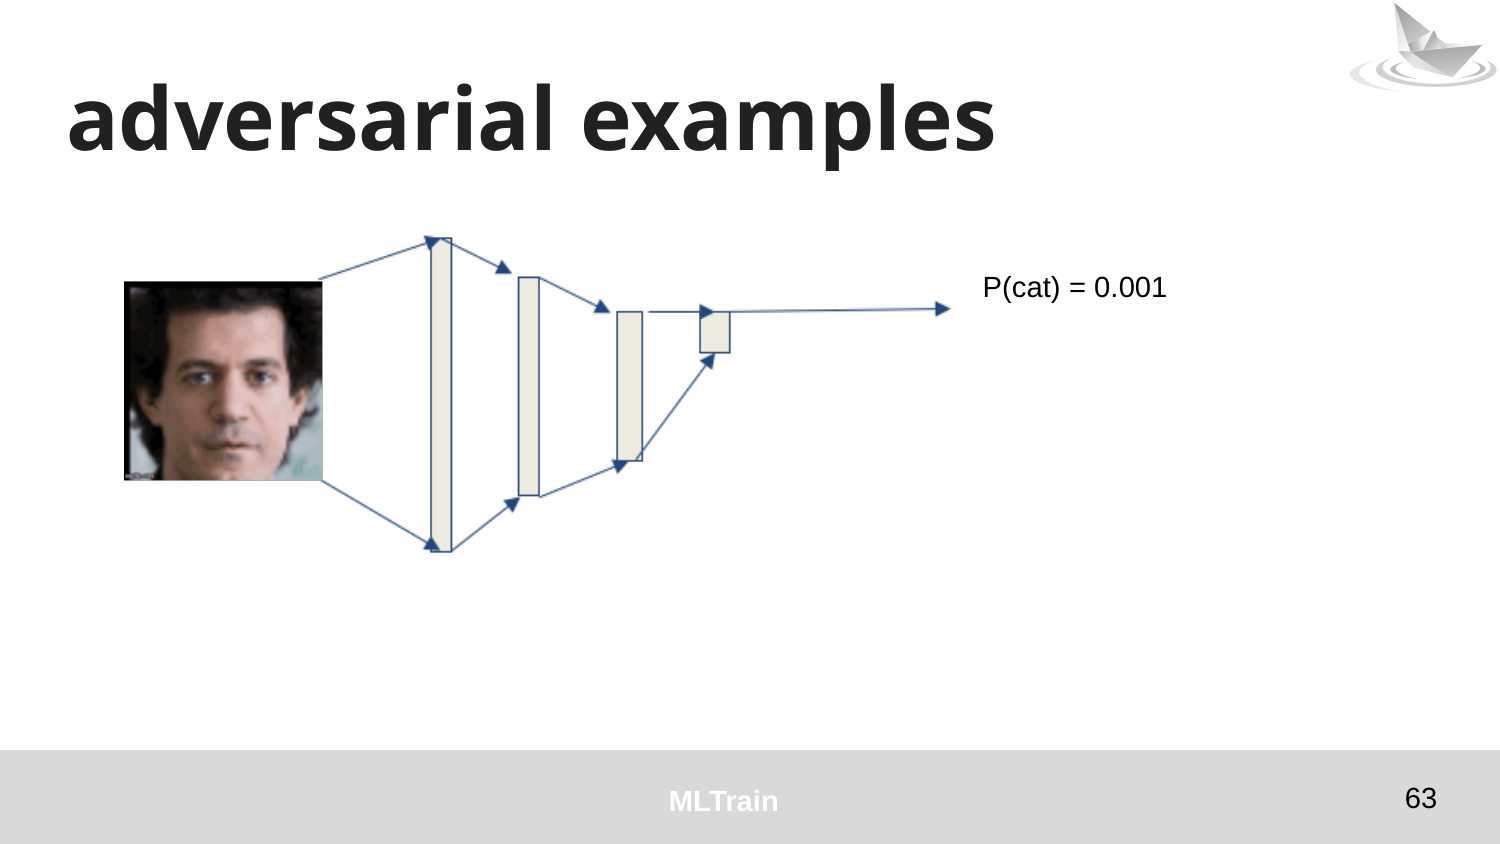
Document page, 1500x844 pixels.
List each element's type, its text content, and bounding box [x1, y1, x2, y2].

picture [1346, 0, 1500, 95]
picture [124, 222, 967, 567]
slide_number ‹#› [1389, 764, 1480, 830]
text_box P(cat) = 0.001 [967, 252, 1390, 585]
title adversarial examples [51, 48, 1449, 180]
